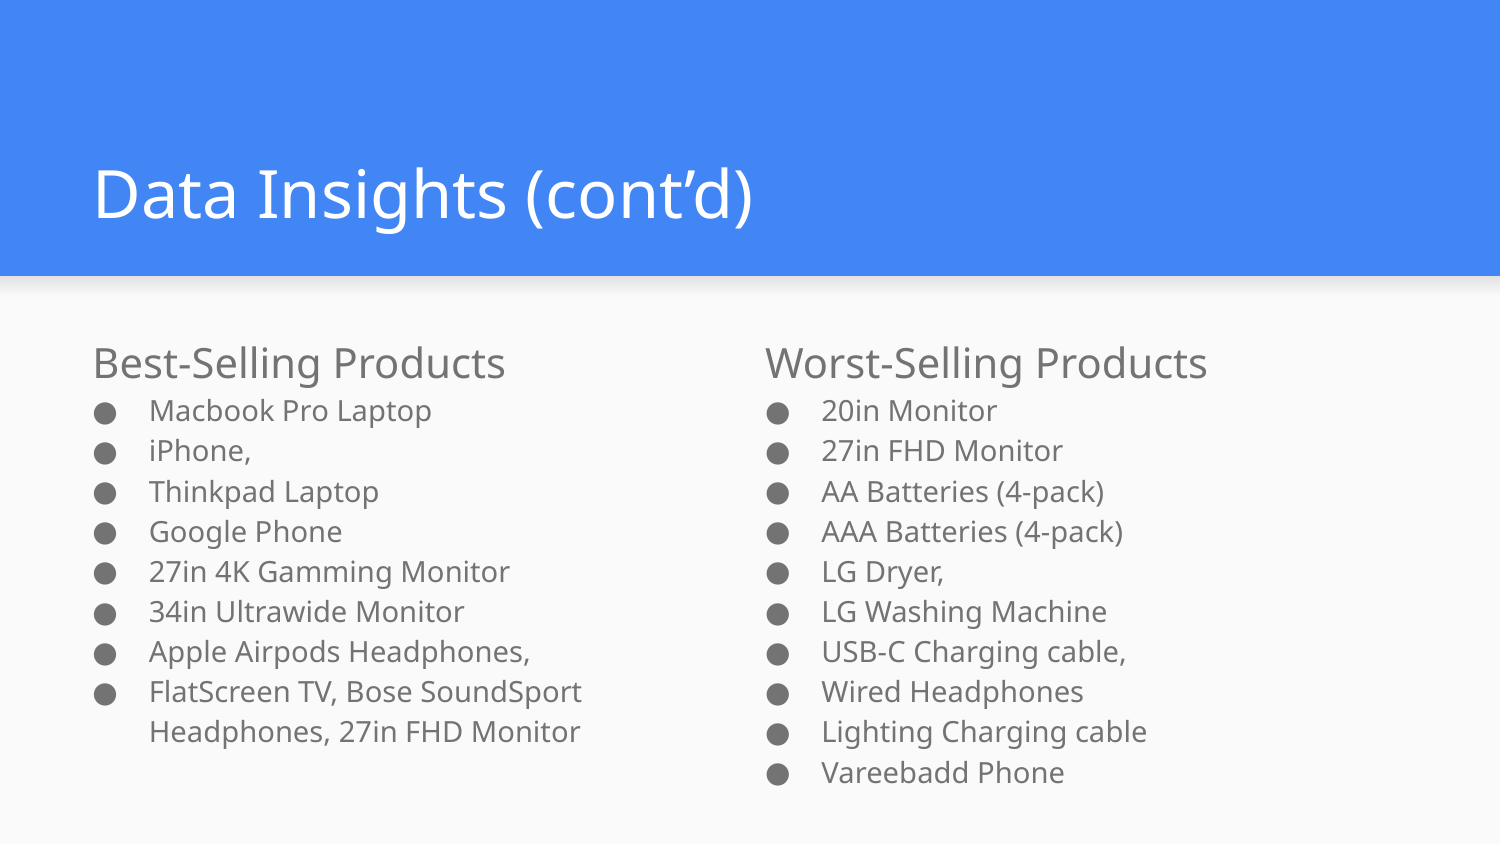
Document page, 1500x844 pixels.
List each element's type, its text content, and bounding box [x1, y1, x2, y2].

list Best-Selling Products Macbook Pro Laptop iPhone, Thinkpad Laptop Google Phone 27in 4K Gamming Monitor 34in Ultrawide Monitor Apple Airpods Headphones, FlatScreen TV, Bose SoundSport Headphones, 27in FHD Monitor [77, 314, 734, 760]
list Worst-Selling Products 20in Monitor 27in FHD Monitor AA Batteries (4-pack) AAA Batteries (4-pack) LG Dryer, LG Washing Machine USB-C Charging cable, Wired Headphones Lighting Charging cable Vareebadd Phone [750, 314, 1477, 804]
title Data Insights (cont’d) [77, 121, 1427, 248]
